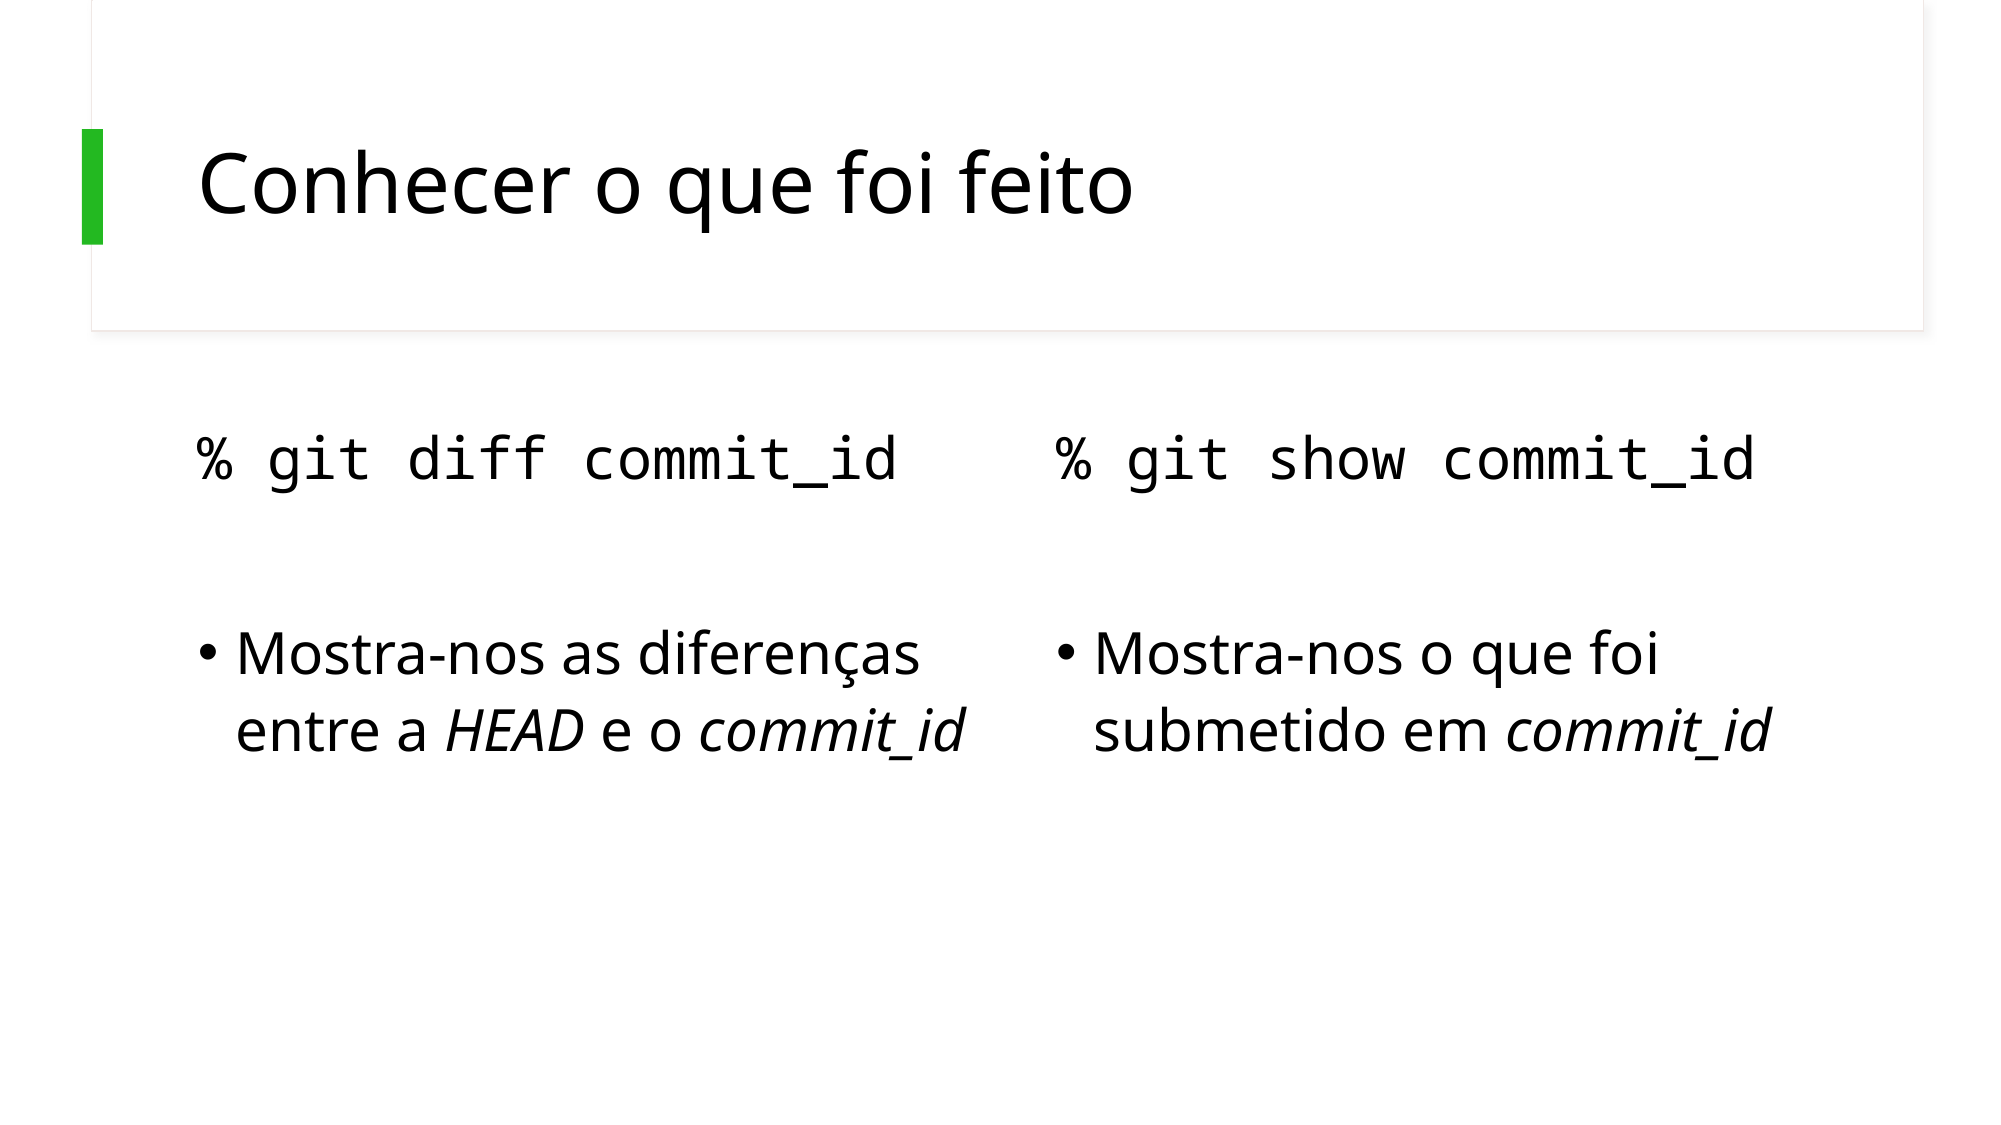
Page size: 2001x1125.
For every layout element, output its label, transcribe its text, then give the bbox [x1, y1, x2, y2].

list % git show commit_id Mostra-nos o que foi submetido em commit_id [1041, 406, 1851, 1013]
title Conhecer o que foi feito [183, 90, 1851, 284]
list % git diff commit_id Mostra-nos as diferenças entre a HEAD e o commit_id [183, 406, 993, 1013]
